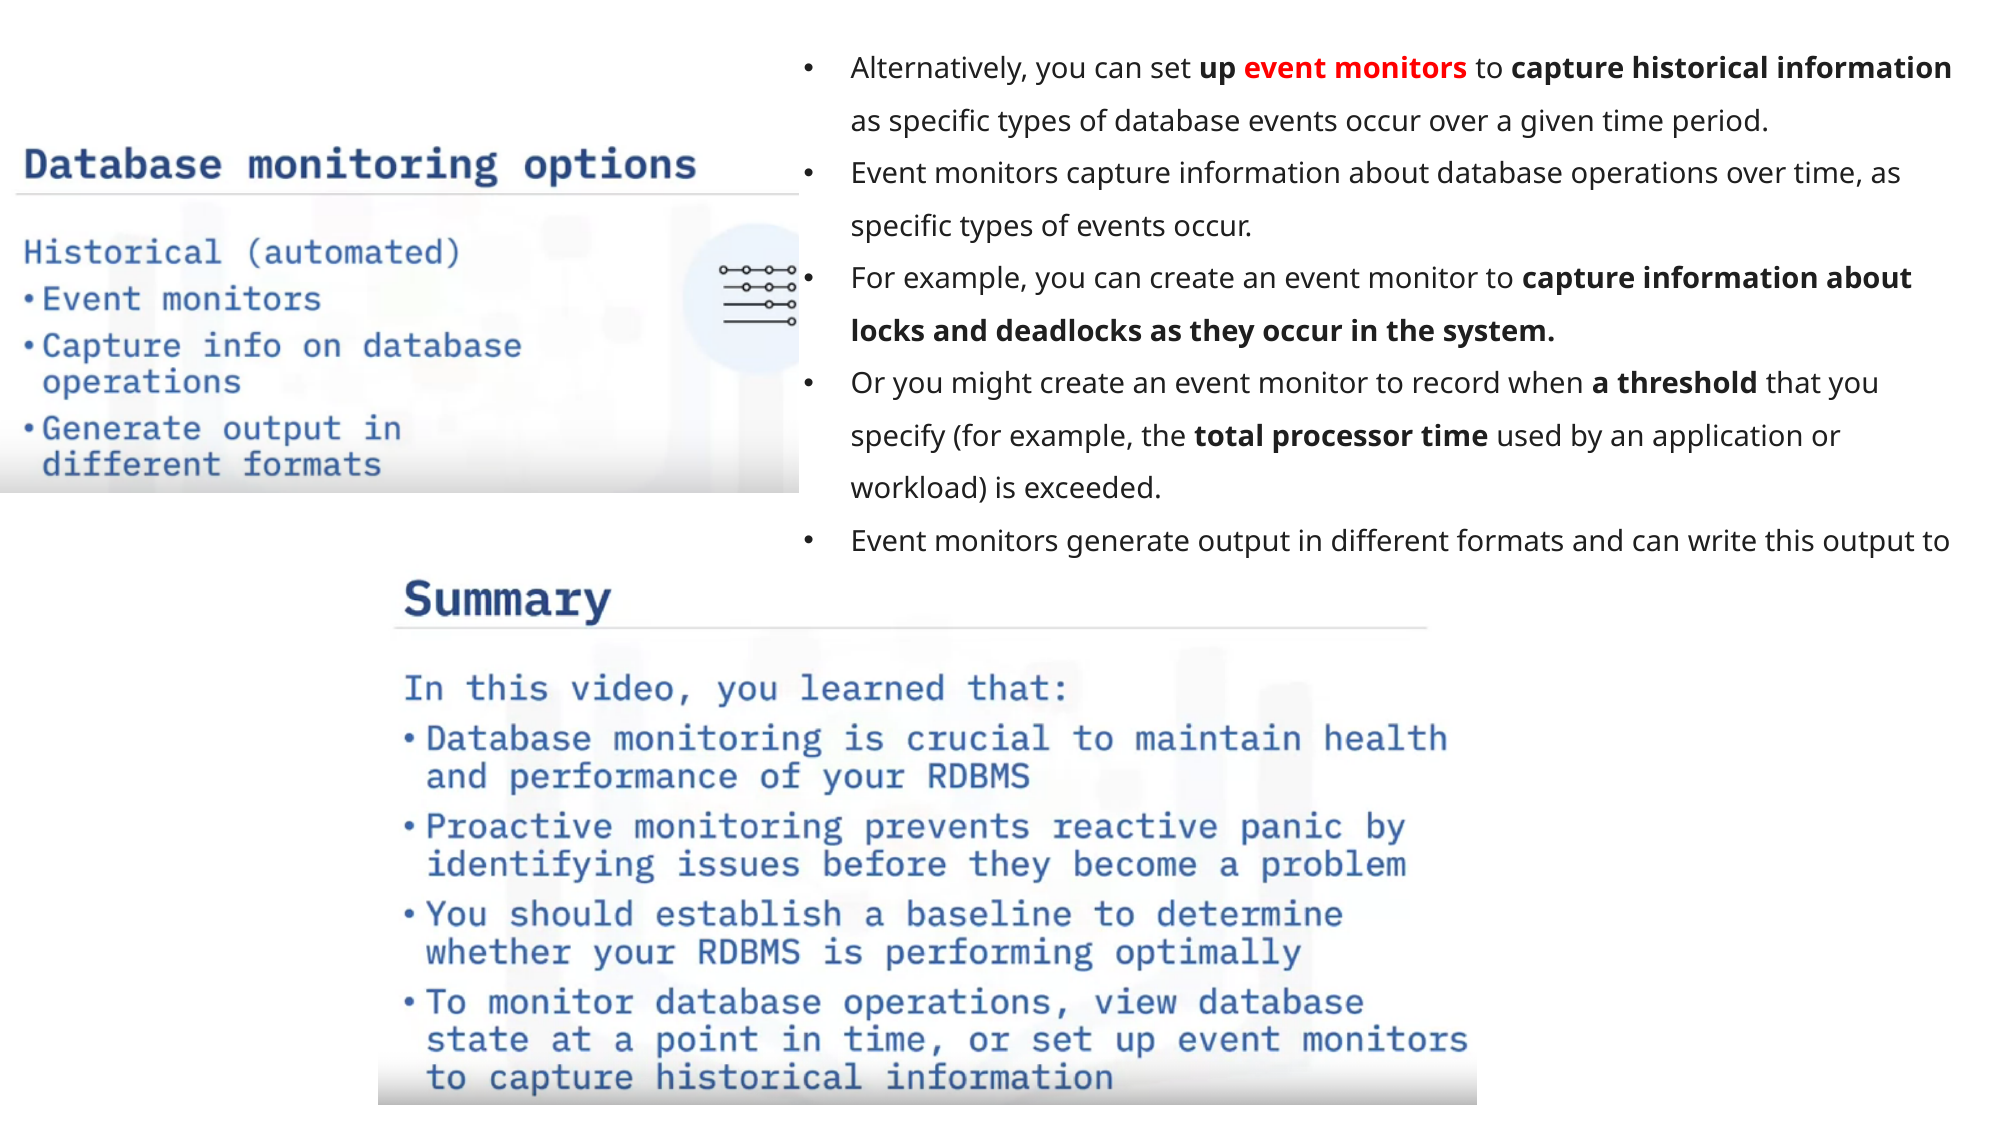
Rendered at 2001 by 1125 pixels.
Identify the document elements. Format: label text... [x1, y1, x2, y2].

text_box Alternatively, you can set up event monitors to capture historical information as specific types of database events occur over a given time period. Event monitors capture information about database operations over time, as specific types of events occur. For example, you can create an event monitor to capture information about locks and deadlocks as they occur in the system. Or you might create an event monitor to record when a threshold that you specify (for example, the total processor time used by an application or workload) is exceeded. Event monitors generate output in different formats and can write this output to regular tables. [788, 24, 1978, 617]
picture [0, 145, 799, 493]
picture [378, 562, 1477, 1105]
